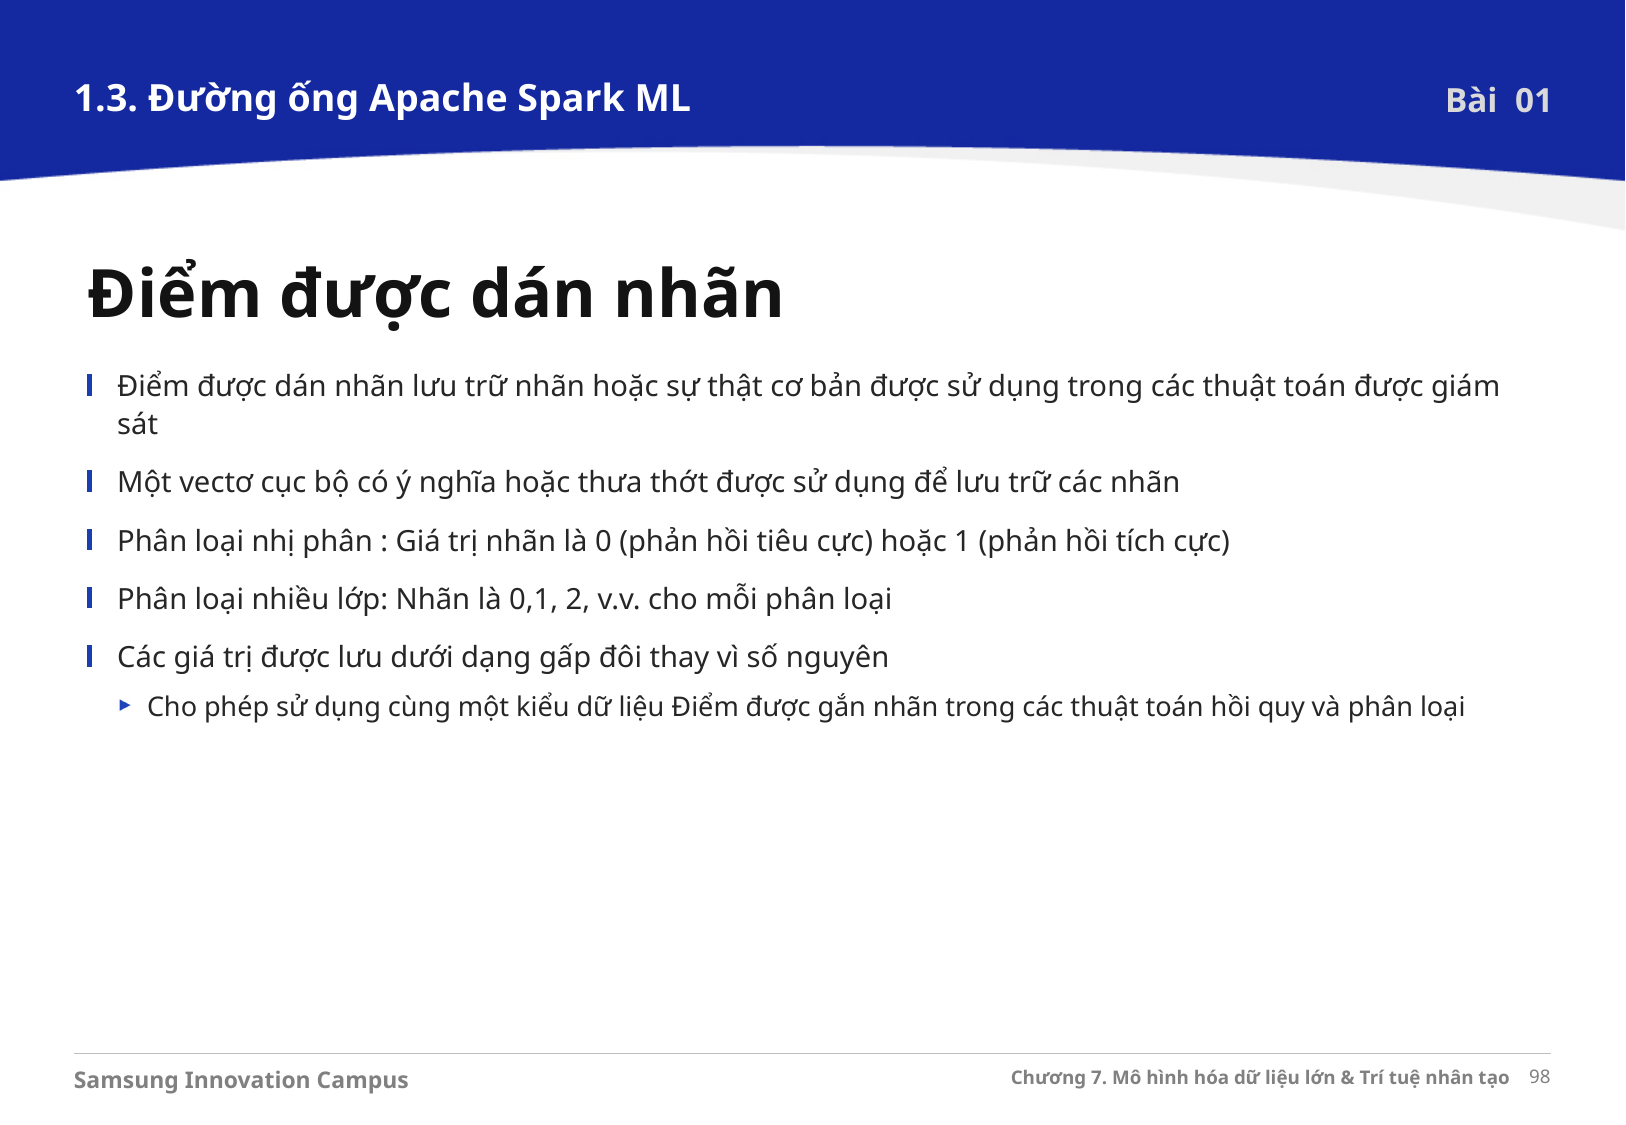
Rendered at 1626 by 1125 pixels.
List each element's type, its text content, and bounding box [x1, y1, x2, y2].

list Điểm được dán nhãn [87, 249, 1531, 331]
list Bài 01 [1423, 79, 1554, 120]
list Điểm được dán nhãn lưu trữ nhãn hoặc sự thật cơ bản được sử dụng trong các thuật toán được giám sát Một vectơ cục bộ có ý nghĩa hoặc thưa thớt được sử dụng để lưu trữ các nhãn Phân loại nhị phân : Giá trị nhãn là 0 (phản hồi tiêu cực) hoặc 1 (phản hồi tích cực) Phân loại nhiều lớp: Nhãn là 0,1, 2, v.v. cho mỗi phân loại Các giá trị được lưu dưới dạng gấp đôi thay vì số nguyên Cho phép sử dụng cùng một kiểu dữ liệu Điểm được gắn nhãn trong các thuật toán hồi quy và phân loại [87, 365, 1531, 775]
picture [0, 0, 1625, 1125]
list 1.3. Đường ống Apache Spark ML [73, 73, 980, 119]
